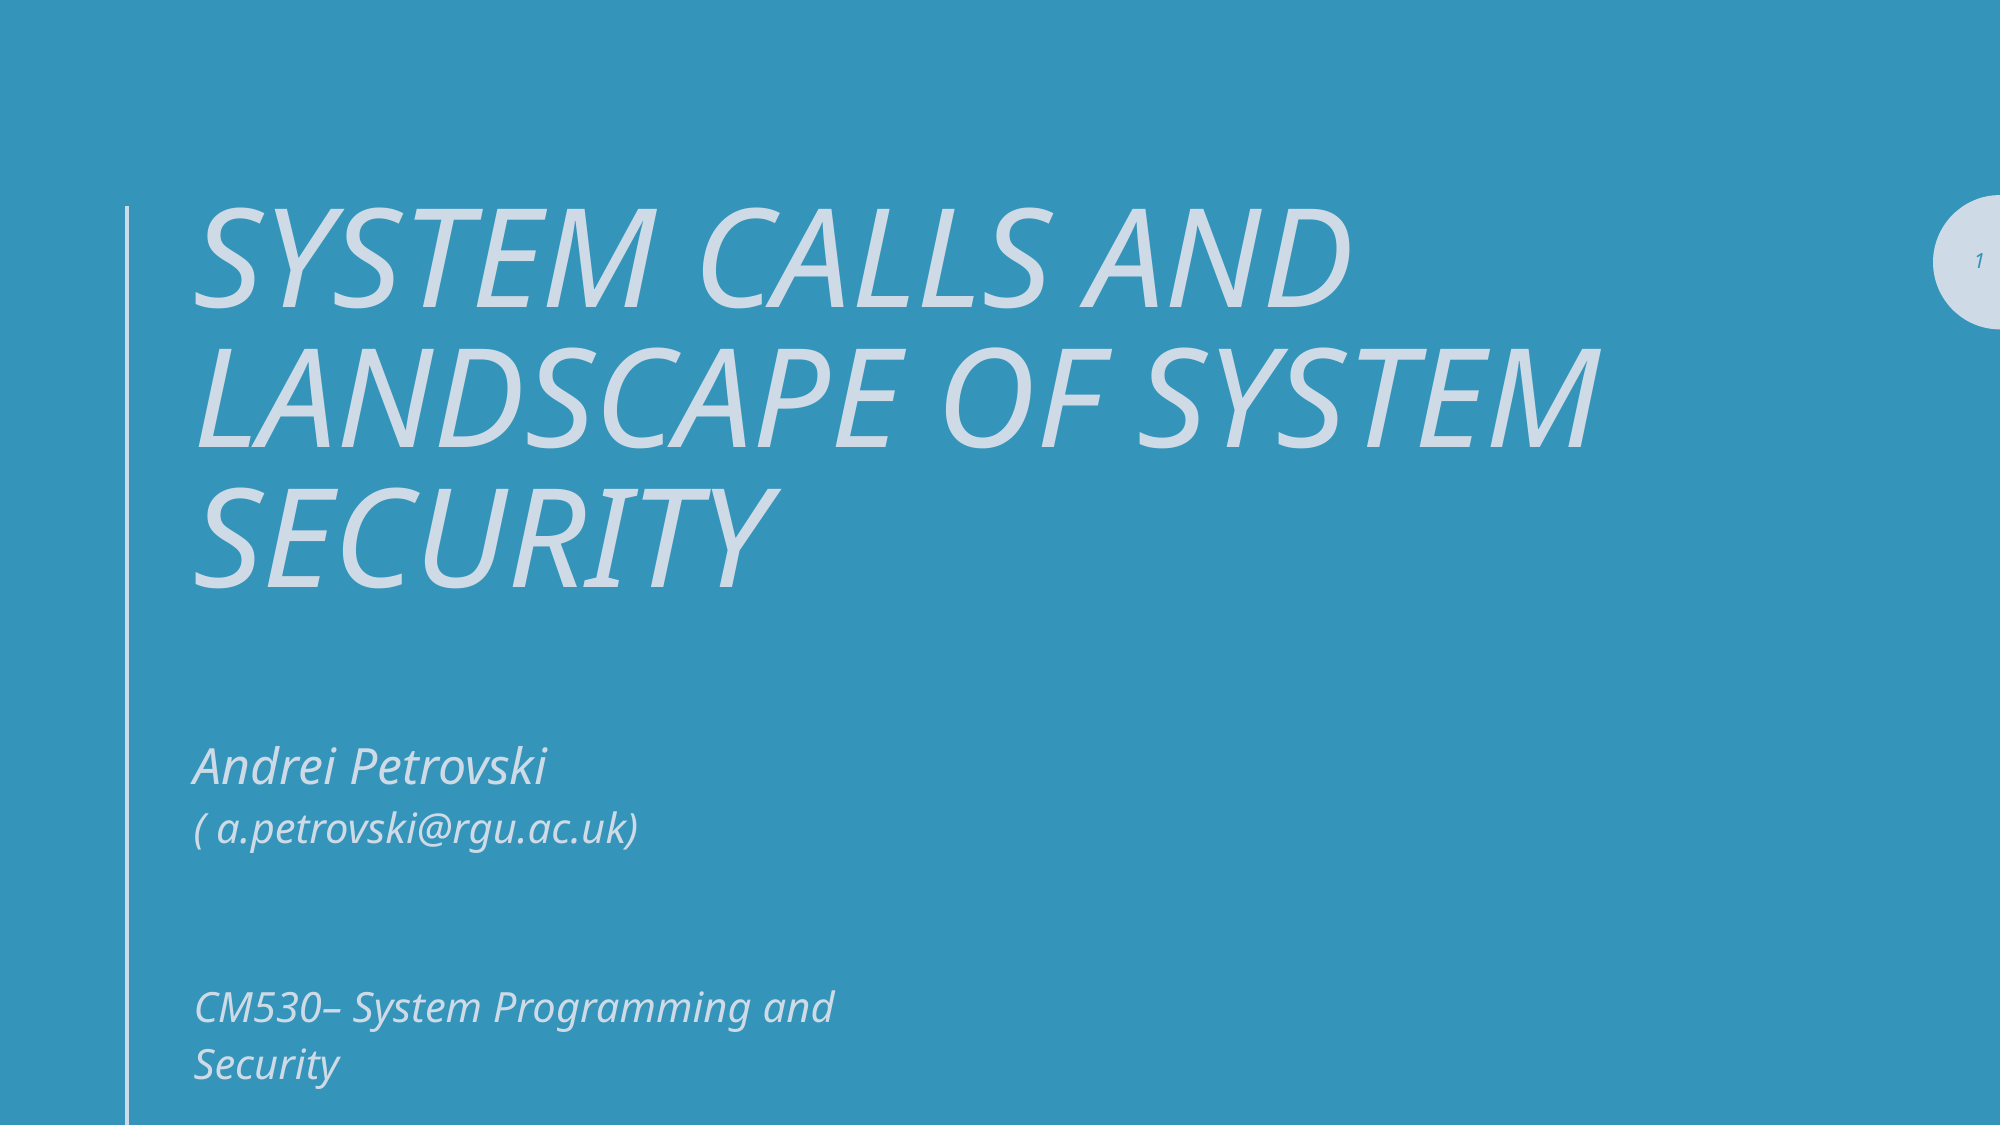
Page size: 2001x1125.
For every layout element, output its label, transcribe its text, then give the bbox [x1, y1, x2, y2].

title System Calls and landscape of system security [178, 187, 1790, 772]
slide_number 1 [1933, 232, 2000, 293]
text_box Andrei Petrovski ( a.petrovski@rgu.ac.uk) [178, 718, 944, 888]
subtitle CM530– System Programming and Security [178, 966, 944, 1083]
